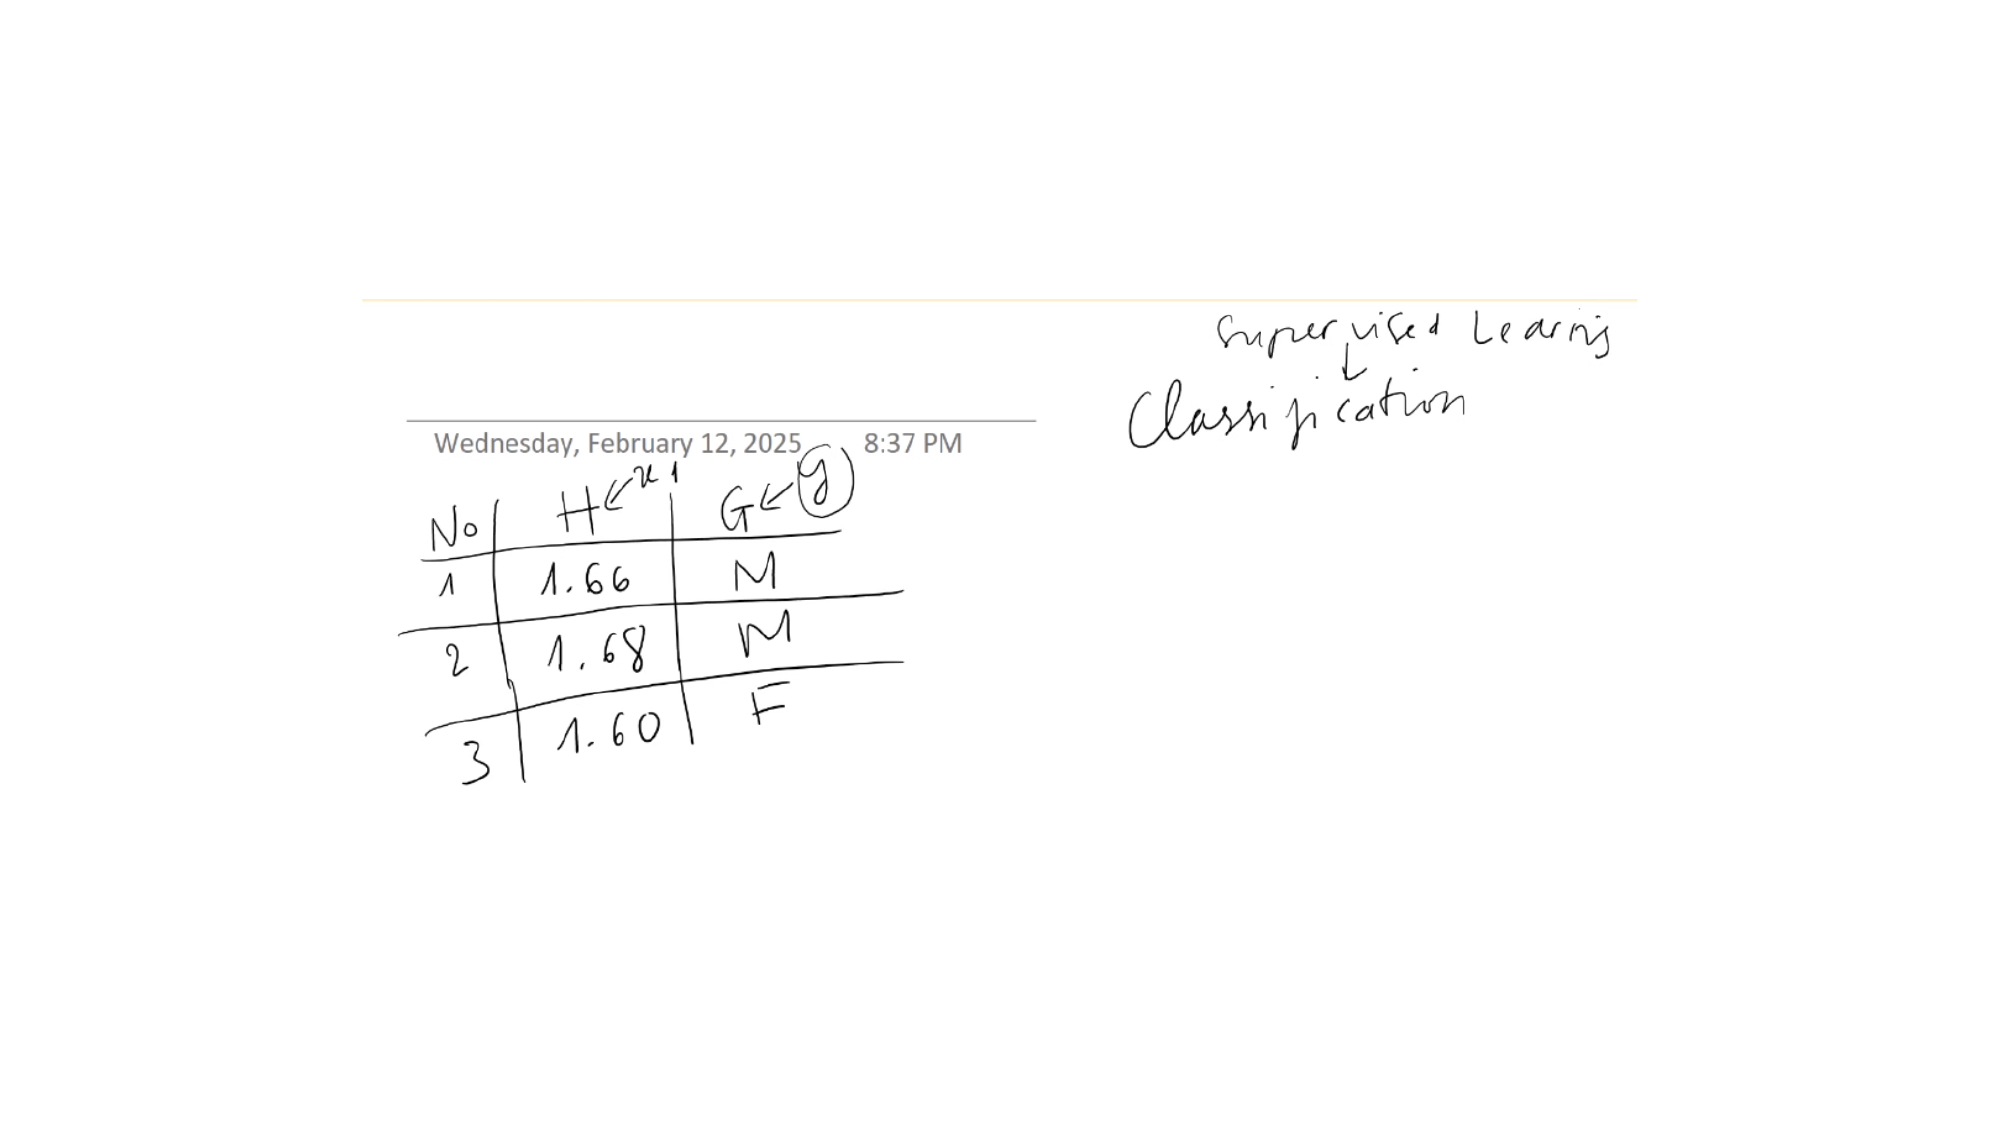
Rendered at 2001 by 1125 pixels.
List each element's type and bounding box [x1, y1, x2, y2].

picture [362, 299, 1638, 838]
